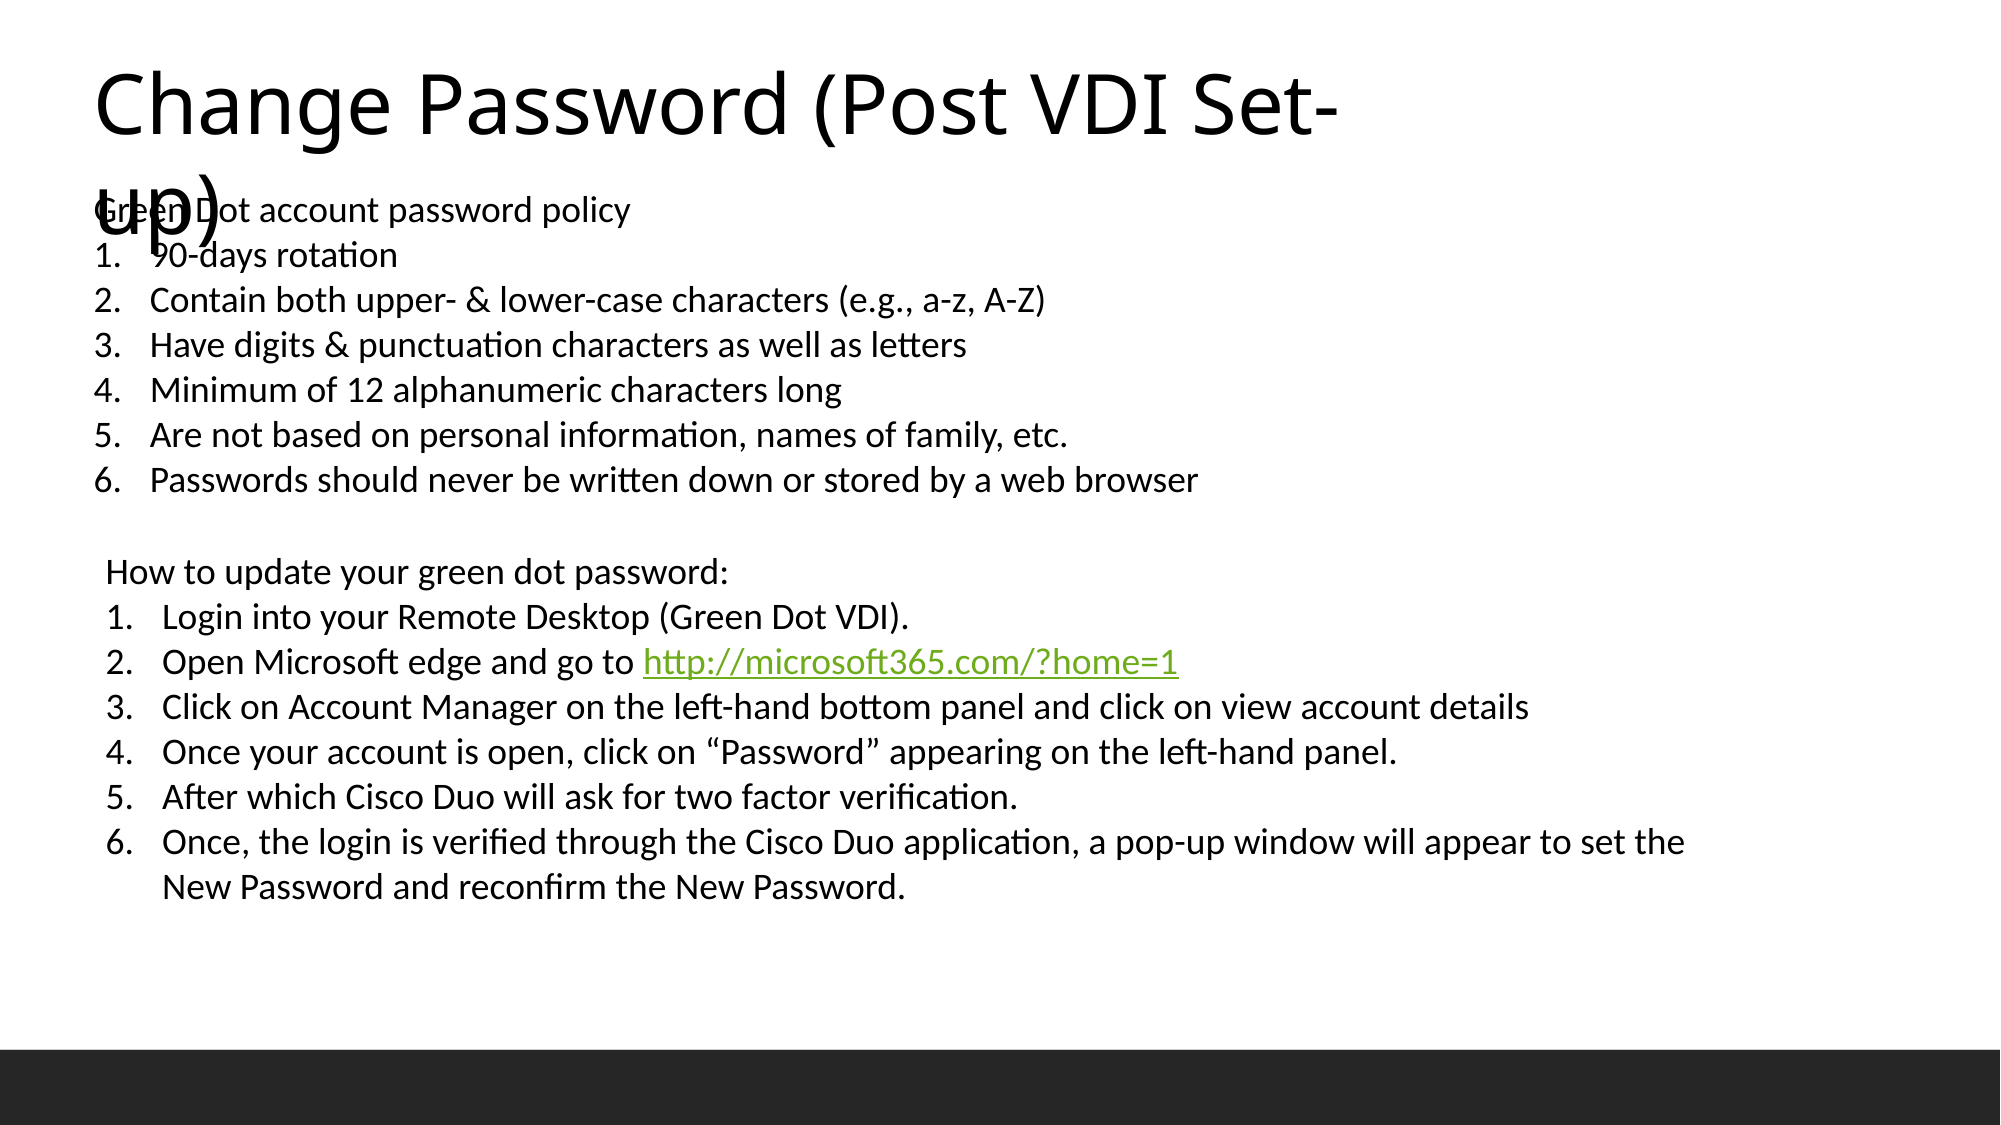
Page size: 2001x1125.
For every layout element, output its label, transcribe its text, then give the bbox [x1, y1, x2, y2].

text_box Change Password (Post VDI Set-up) [78, 43, 1440, 177]
text_box How to update your green dot password: Login into your Remote Desktop (Green Dot VDI). Open Microsoft edge and go to http://microsoft365.com/?home=1 Click on Account Manager on the left-hand bottom panel and click on view account details Once your account is open, click on “Password” appearing on the left-hand panel. After which Cisco Duo will ask for two factor verification. Once, the login is verified through the Cisco Duo application, a pop-up window will appear to set the New Password and reconfirm the New Password. [90, 539, 1721, 914]
text_box Green Dot account password policy 90-days rotation Contain both upper- & lower-case characters (e.g., a-z, A-Z) Have digits & punctuation characters as well as letters Minimum of 12 alphanumeric characters long Are not based on personal information, names of family, etc. Passwords should never be written down or stored by a web browser [78, 177, 1551, 508]
